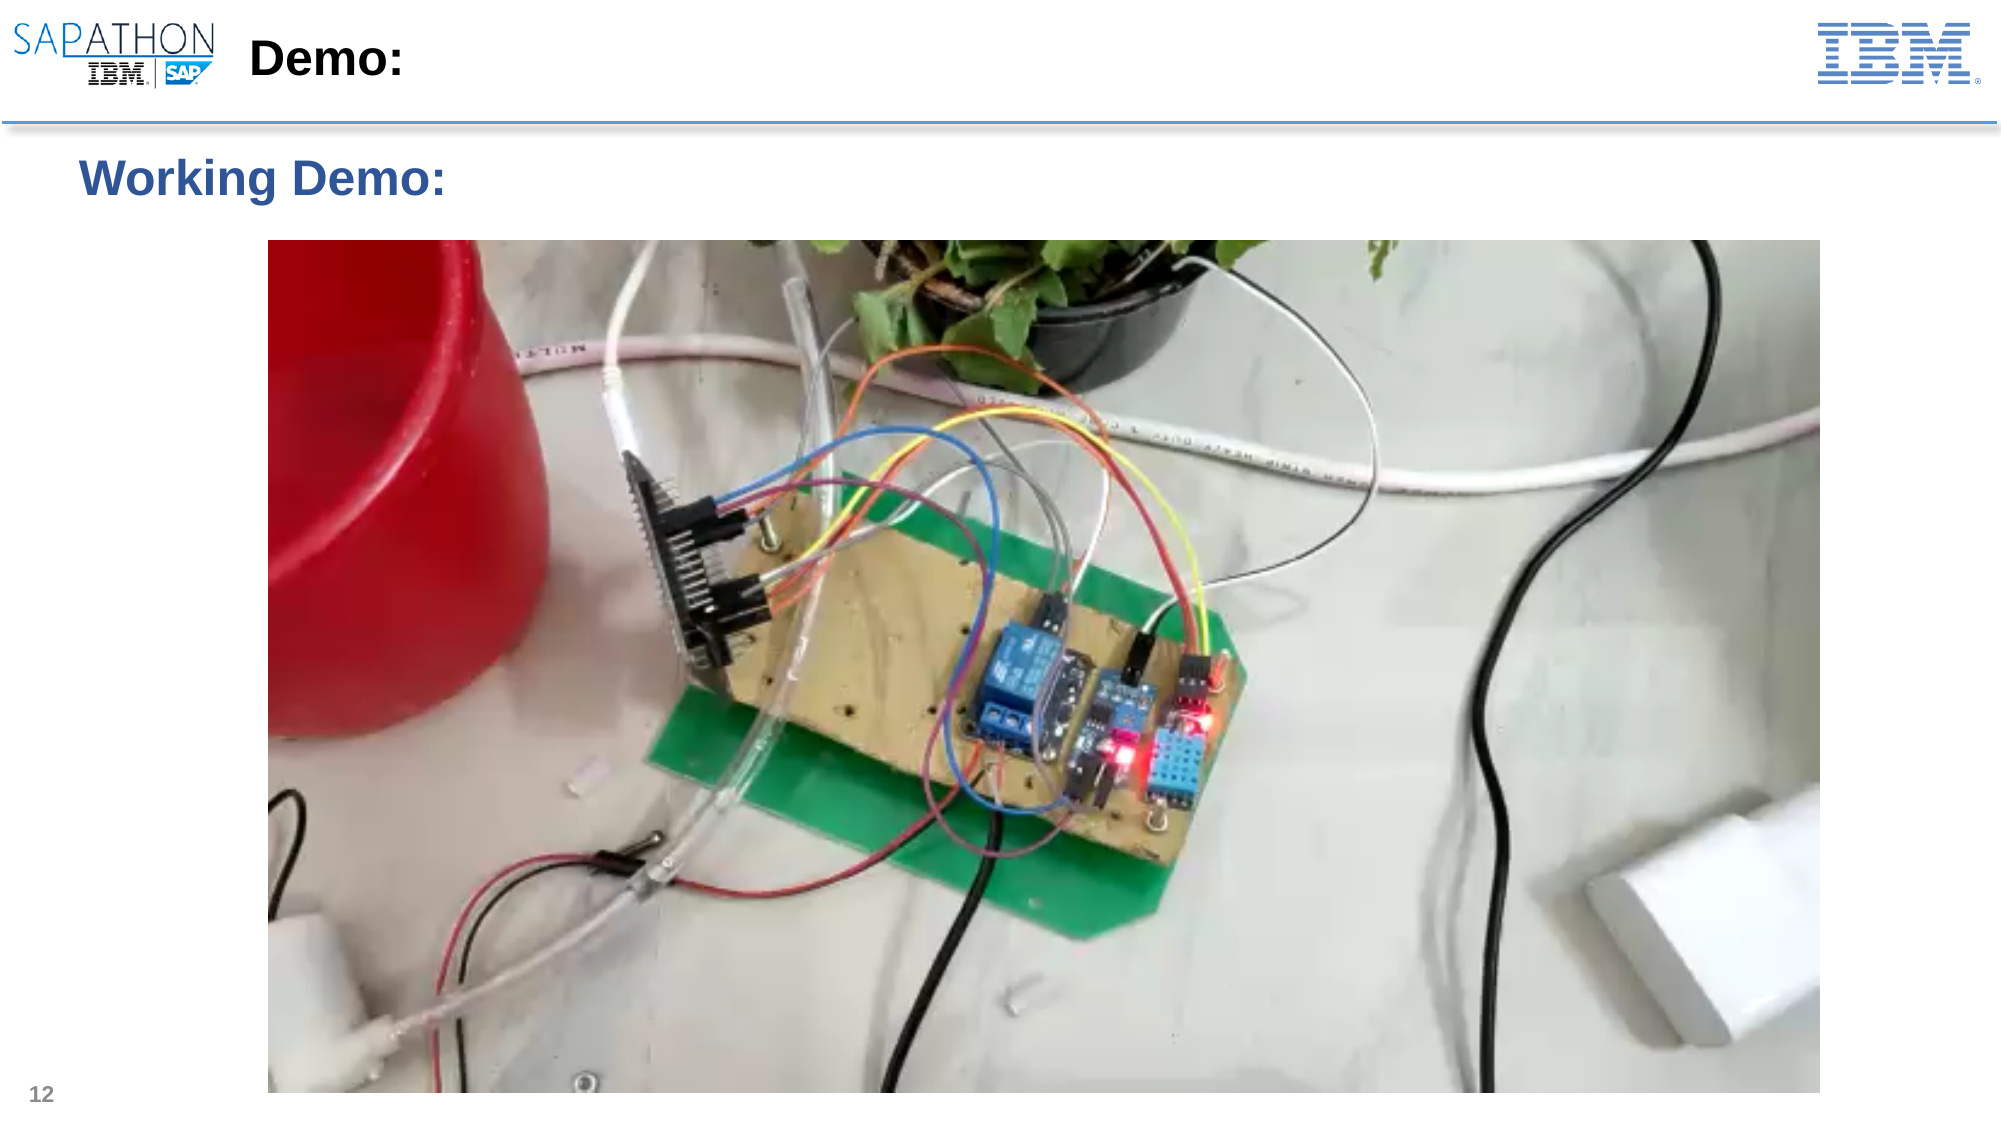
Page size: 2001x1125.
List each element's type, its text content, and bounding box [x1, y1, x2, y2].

picture [2, 0, 252, 117]
title Demo: [234, 10, 1855, 94]
picture [1855, 13, 1989, 94]
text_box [267, 239, 1821, 1094]
slide_number 12 [14, 1070, 89, 1116]
list Working Demo: [63, 131, 1891, 1049]
